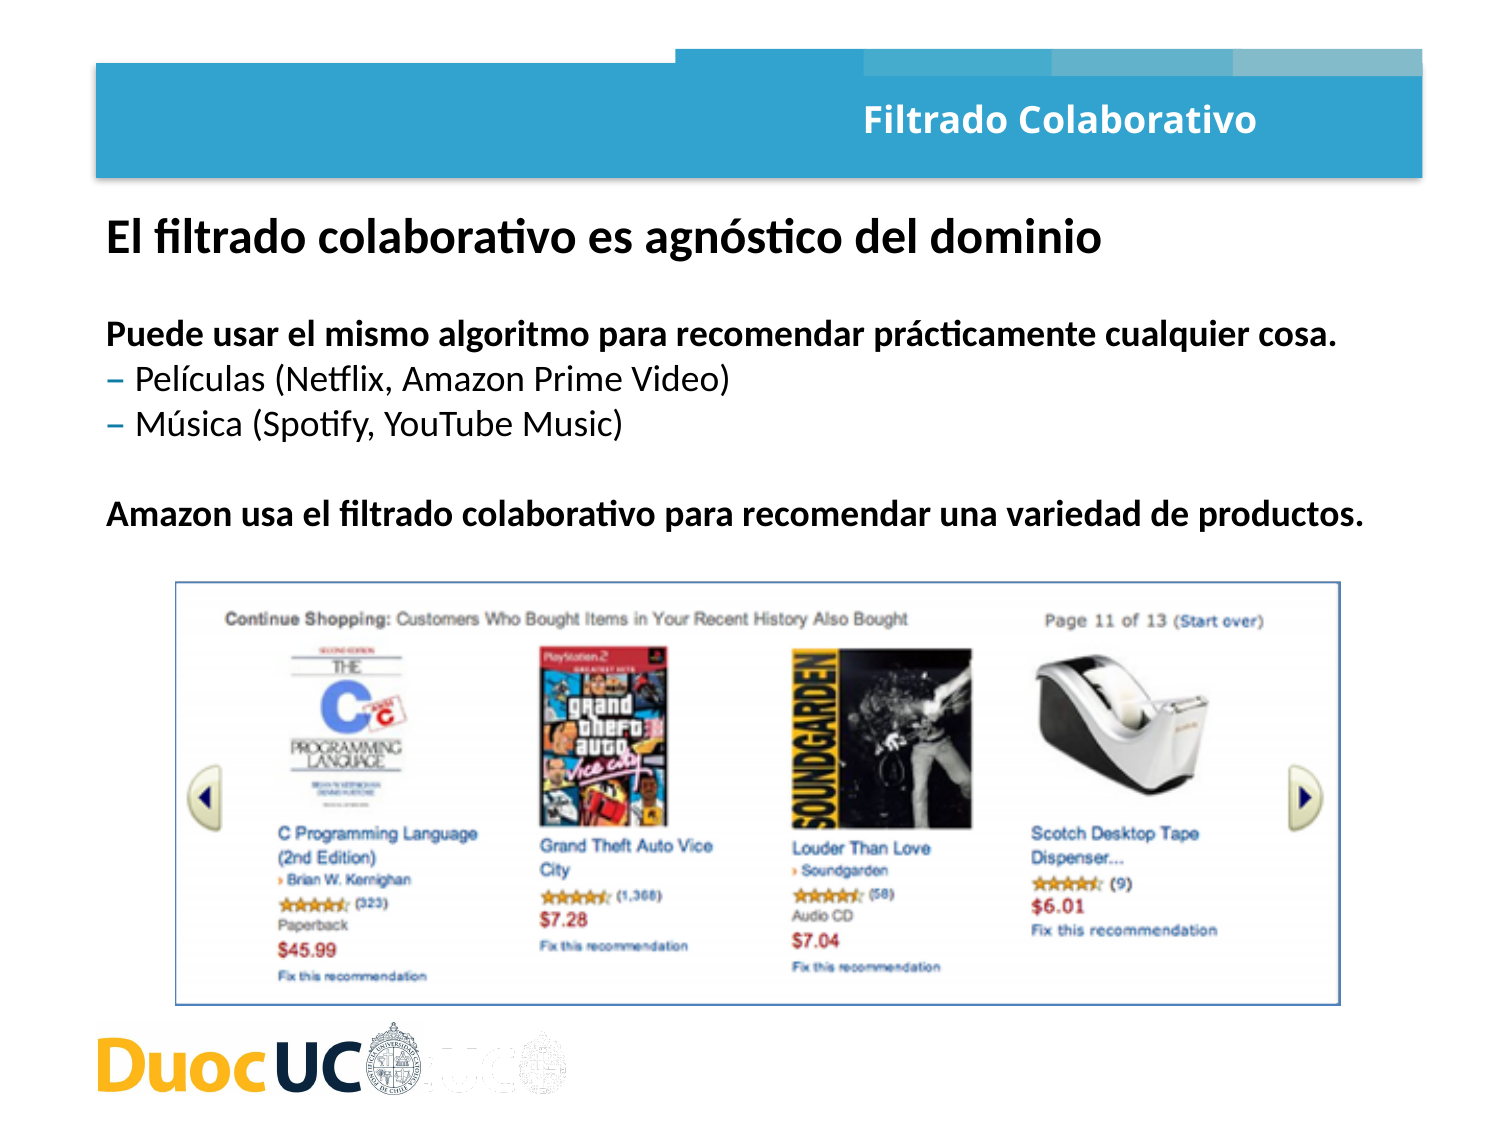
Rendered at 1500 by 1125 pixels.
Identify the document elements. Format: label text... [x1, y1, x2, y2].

text_box El filtrado colaborativo es agnóstico del dominio Puede usar el mismo algoritmo para recomendar prácticamente cualquier cosa. – Películas (Netflix, Amazon Prime Video) – Música (Spotify, YouTube Music) Amazon usa el filtrado colaborativo para recomendar una variedad de productos. [91, 196, 1425, 542]
picture [96, 1021, 566, 1095]
picture [175, 580, 1341, 1006]
text_box Filtrado Colaborativo [847, 88, 1381, 149]
